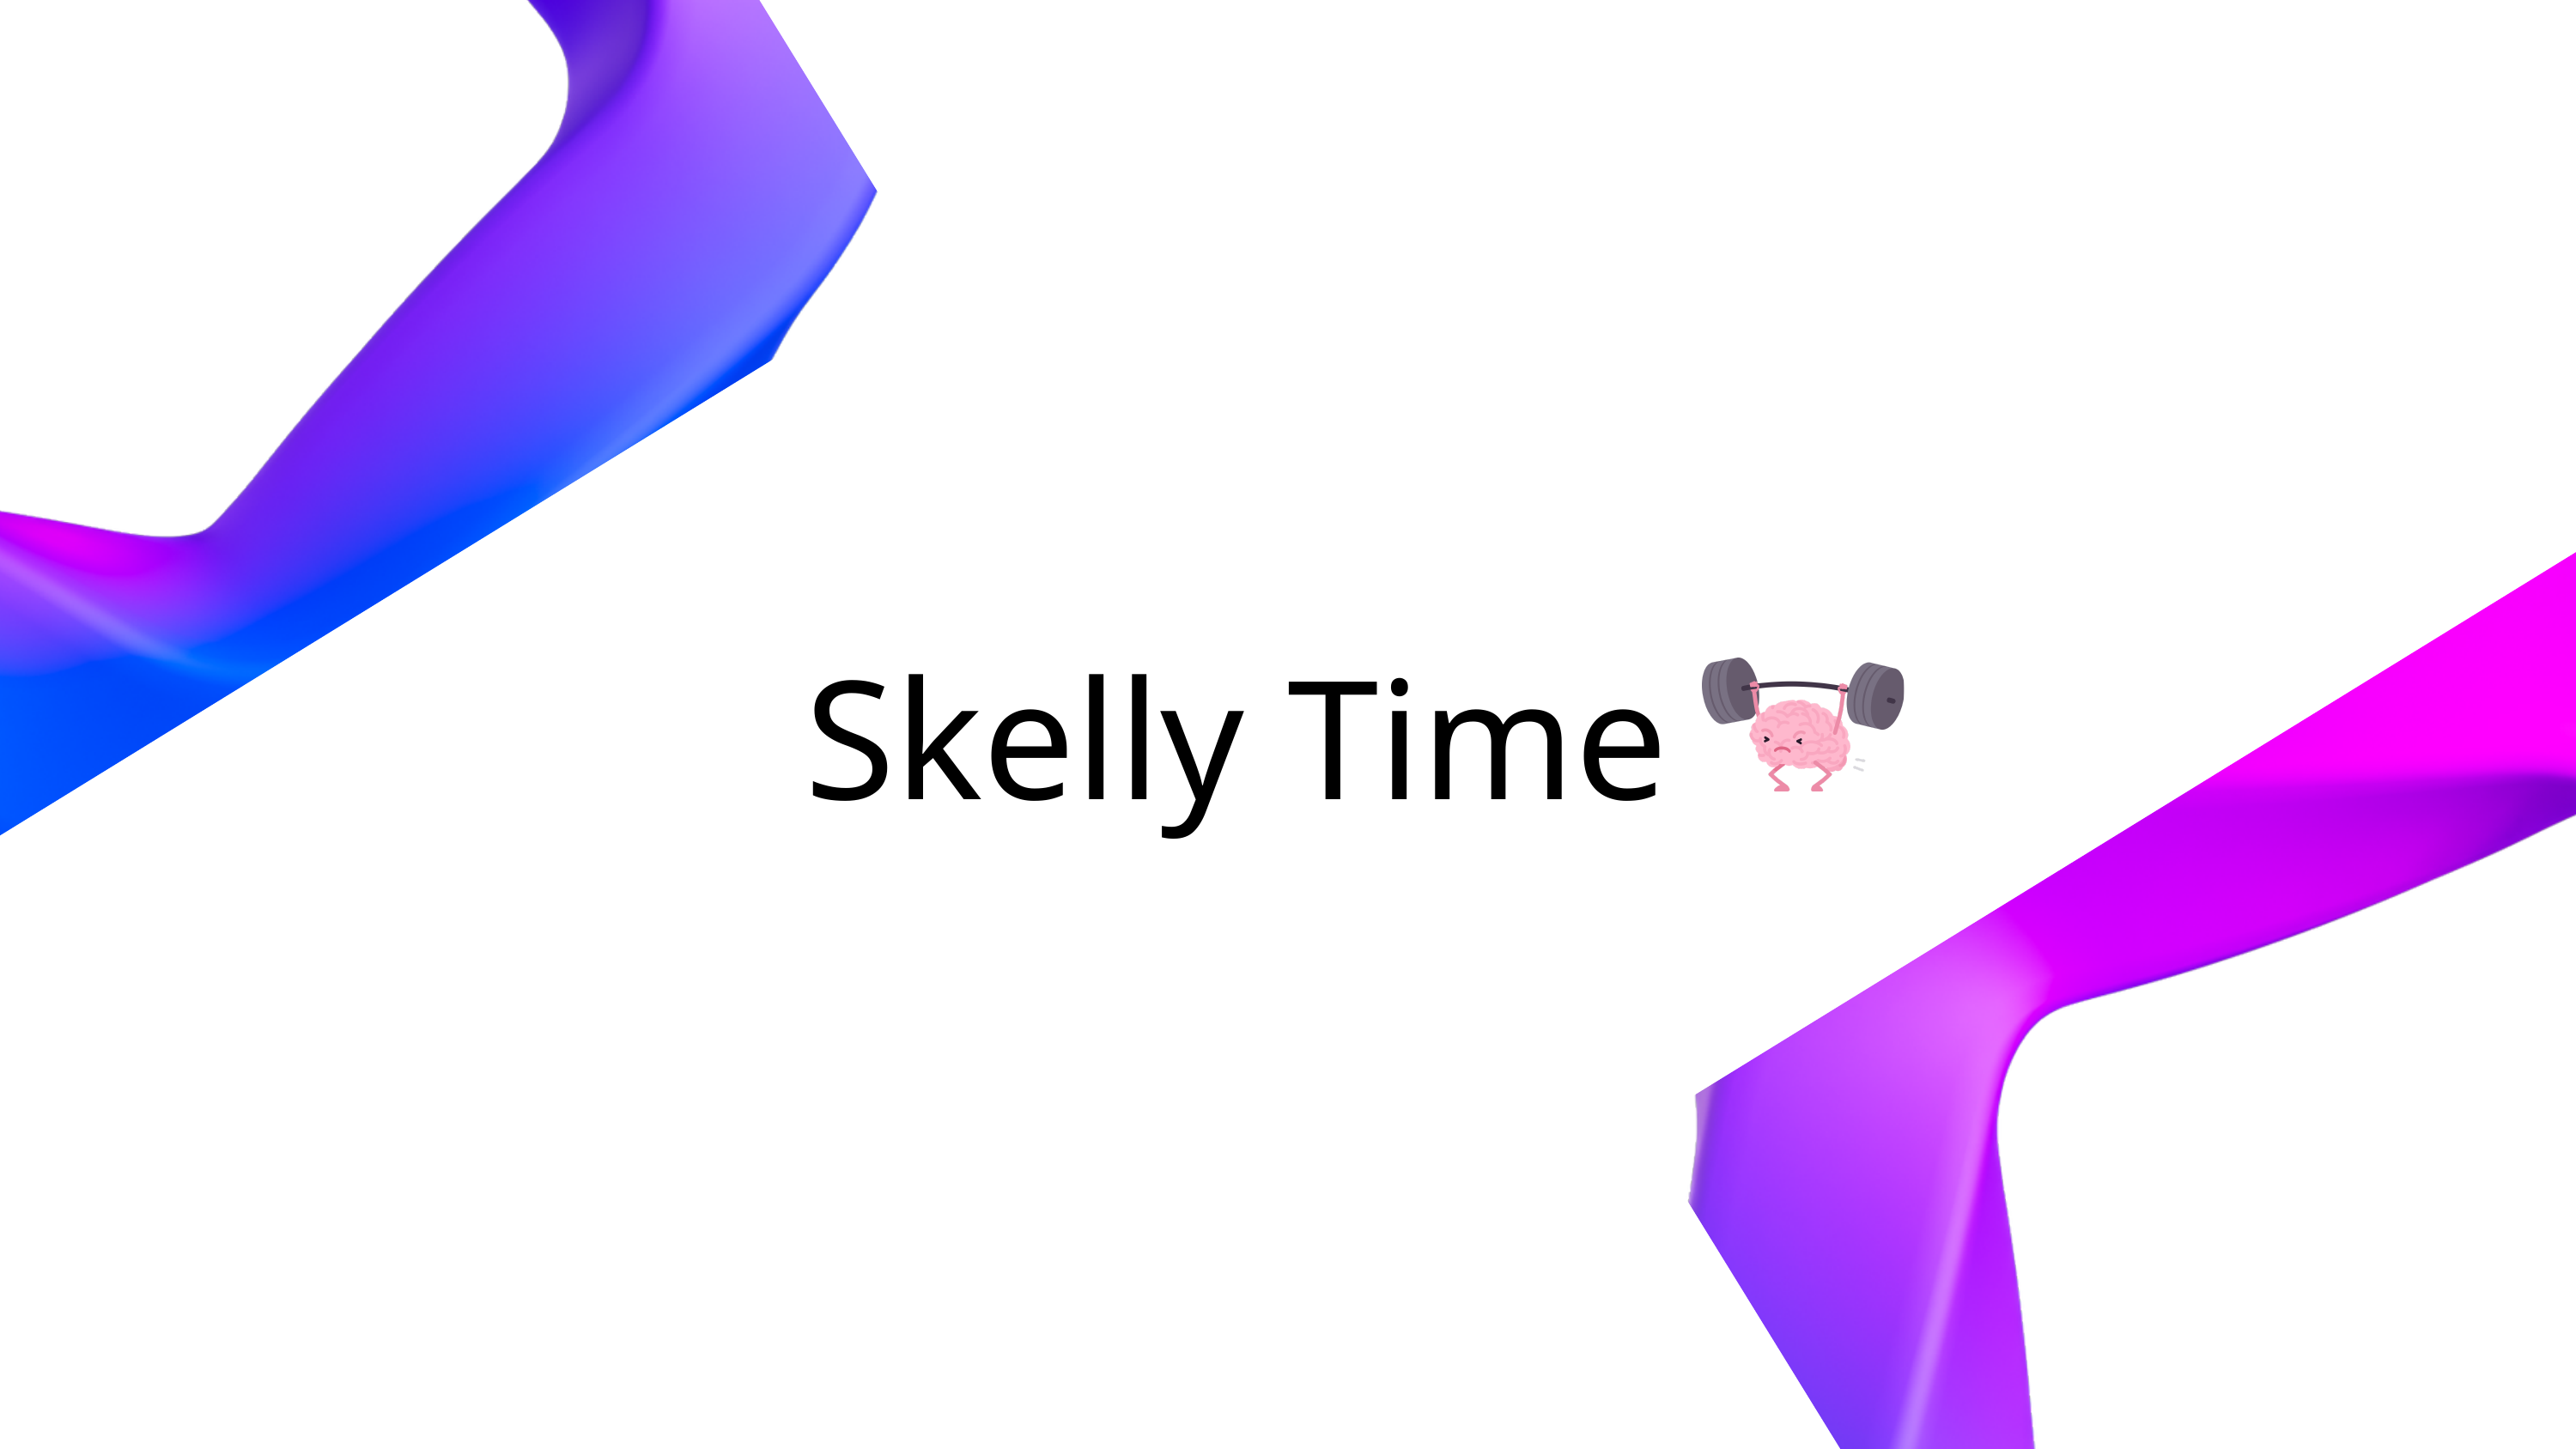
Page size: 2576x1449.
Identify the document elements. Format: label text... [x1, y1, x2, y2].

text_box [1642, 552, 2576, 1449]
text_box [1717, 658, 1905, 791]
text_box [0, 0, 924, 836]
text_box Skelly Time [756, 602, 1717, 833]
